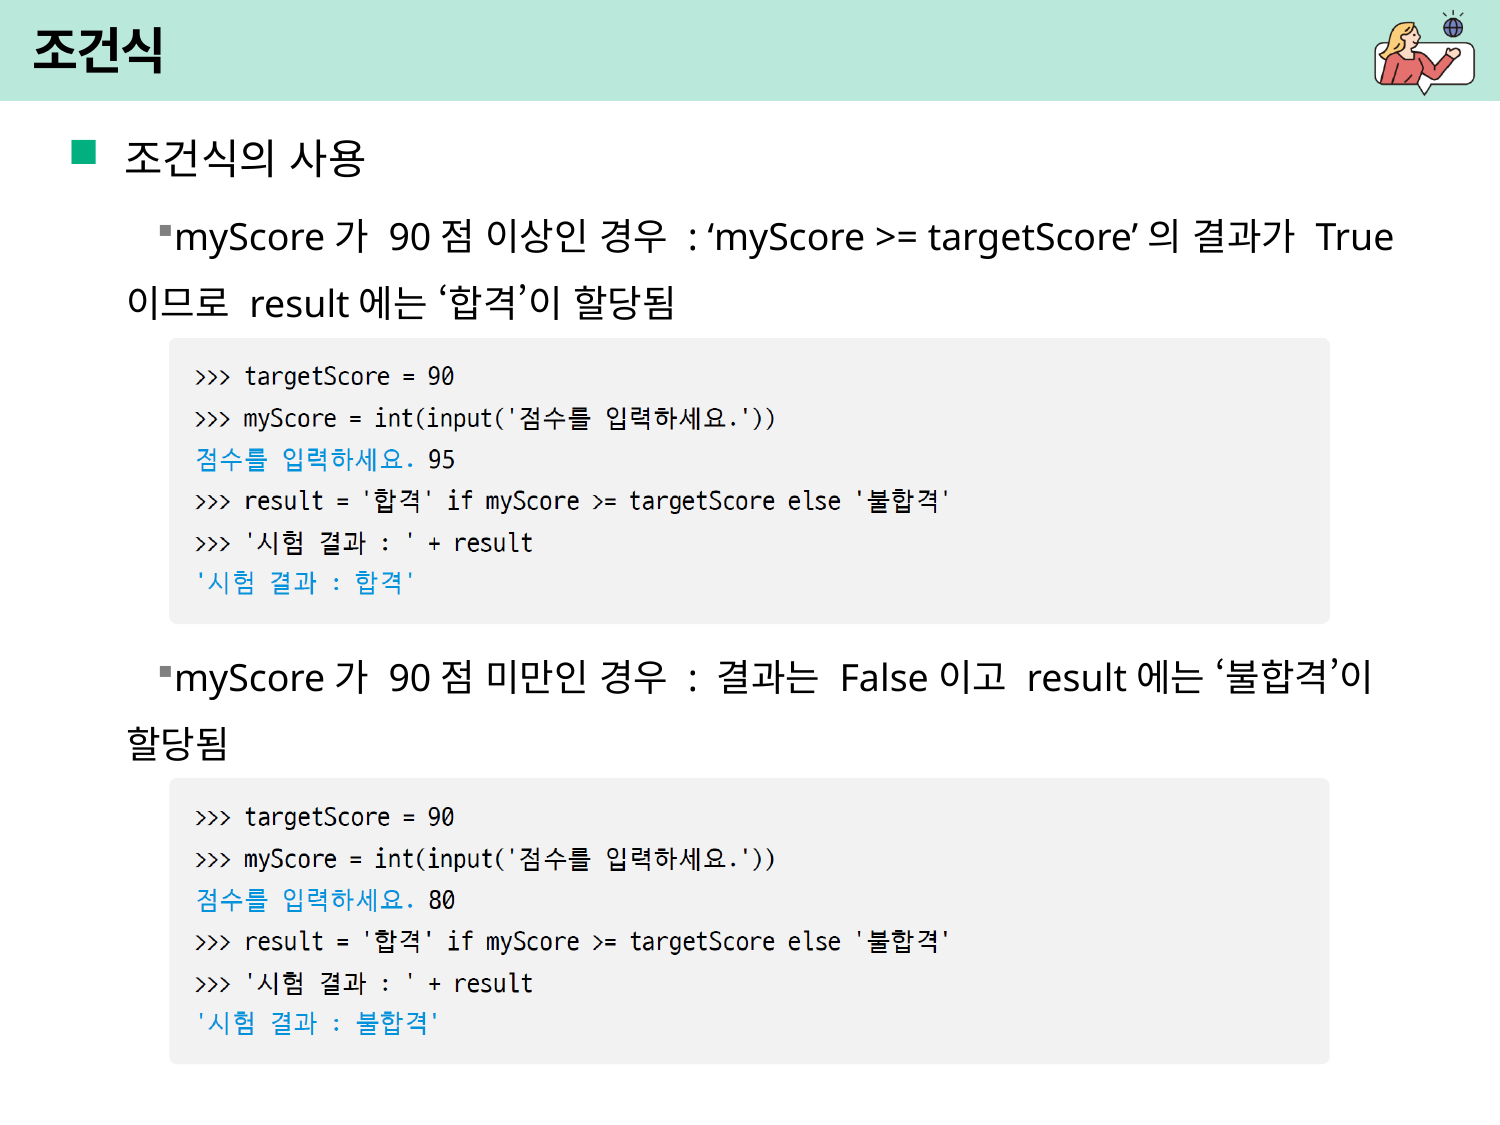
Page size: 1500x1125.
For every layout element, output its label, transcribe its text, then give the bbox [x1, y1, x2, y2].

title 조건식 [17, 10, 1295, 89]
picture [165, 337, 1335, 630]
picture [165, 774, 1334, 1067]
picture [1359, 0, 1500, 97]
list 조건식의 사용 myScore가 90점 이상인 경우 : ‘myScore >= targetScore’의 결과가 True이므로 result에는 ‘합격’이 할당됨 myScore가 90점 미만인 경우 : 결과는 False이고 result에는 ‘불합격’이 할당됨 [53, 125, 1425, 1005]
